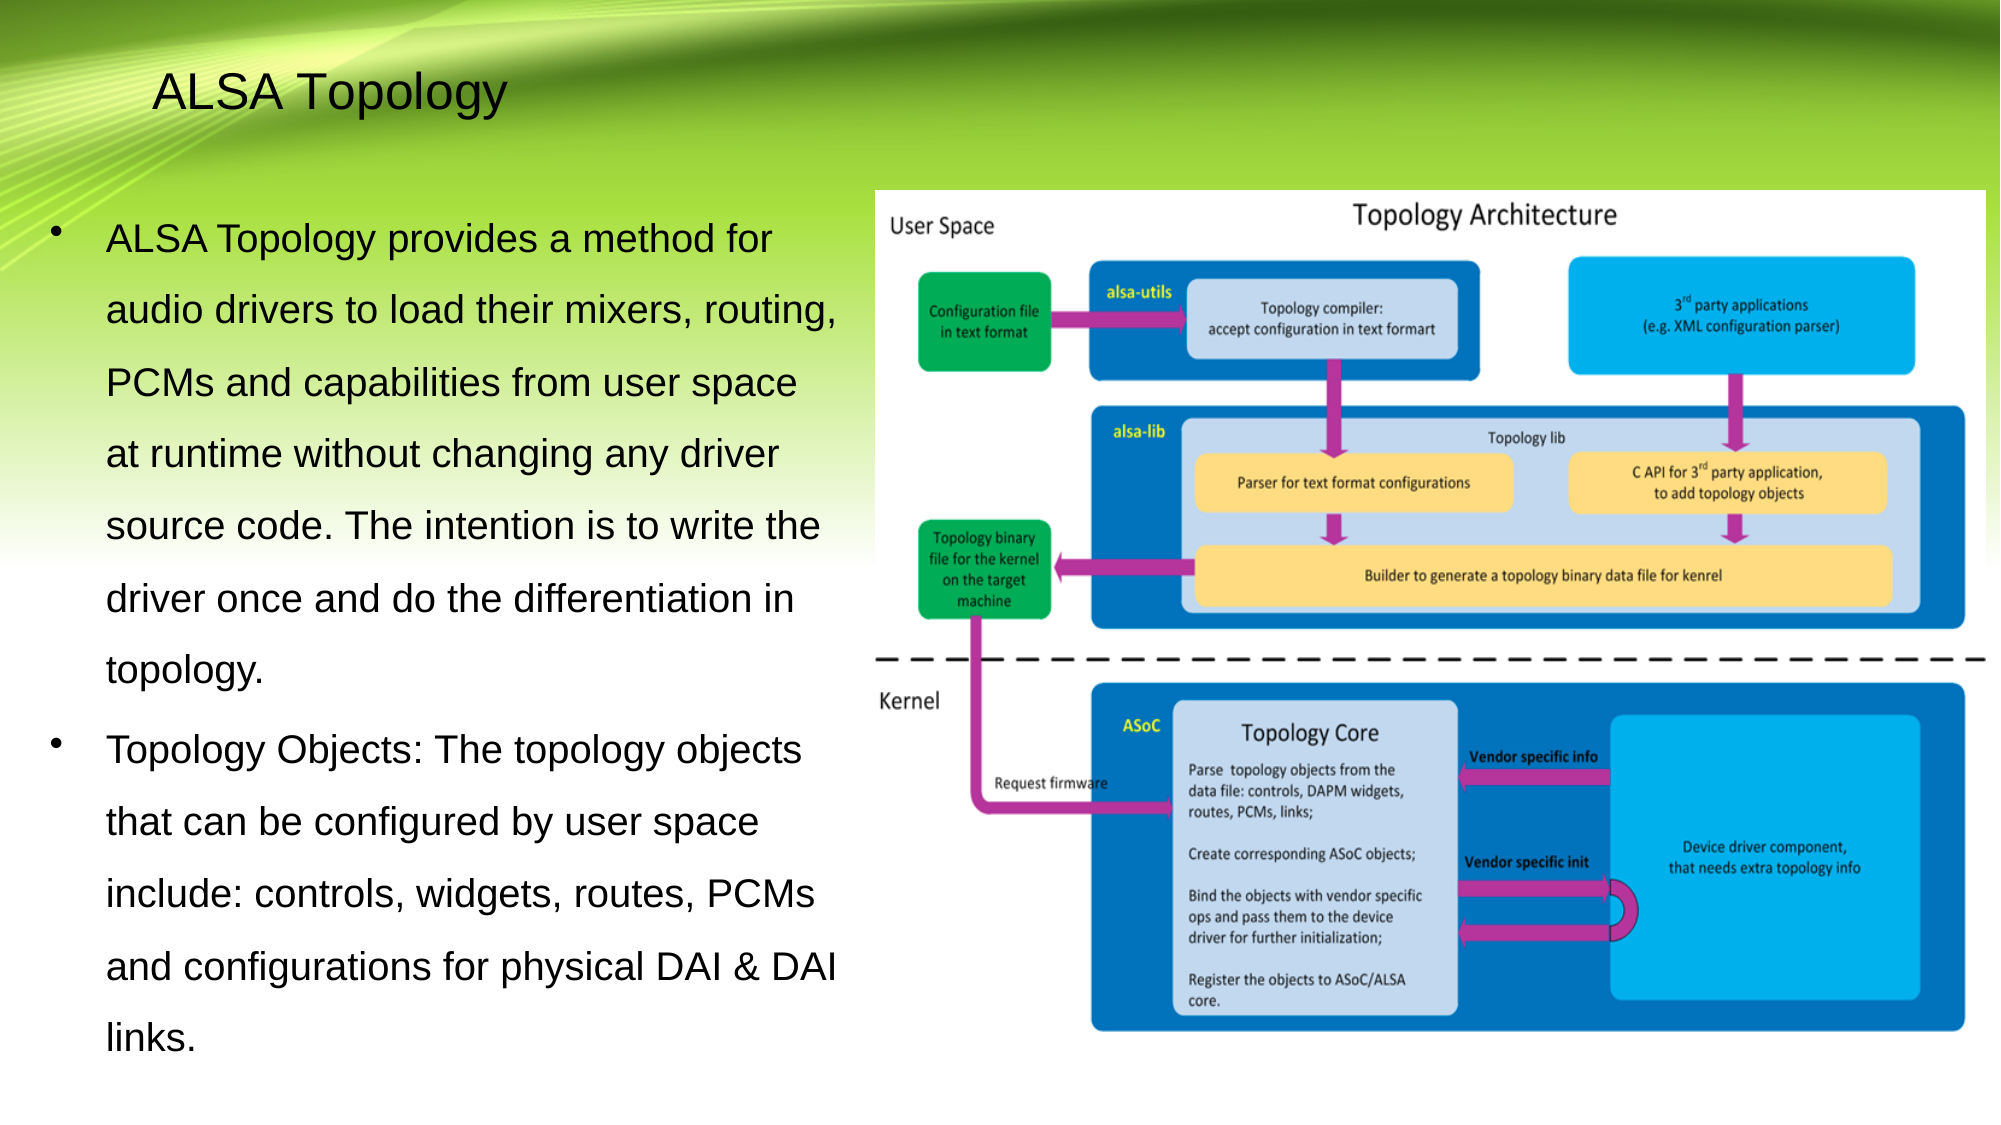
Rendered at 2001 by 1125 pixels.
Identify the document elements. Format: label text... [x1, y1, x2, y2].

list ALSA Topology provides a method for audio drivers to load their mixers, routing, PCMs and capabilities from user space at runtime without changing any driver source code. The intention is to write the driver once and do the differentiation in topology. Topology Objects: The topology objects that can be configured by user space include: controls, widgets, routes, PCMs and configurations for physical DAI & DAI links. [34, 180, 856, 1094]
title ALSA Topology [137, 50, 1863, 128]
picture [0, 0, 2000, 1125]
